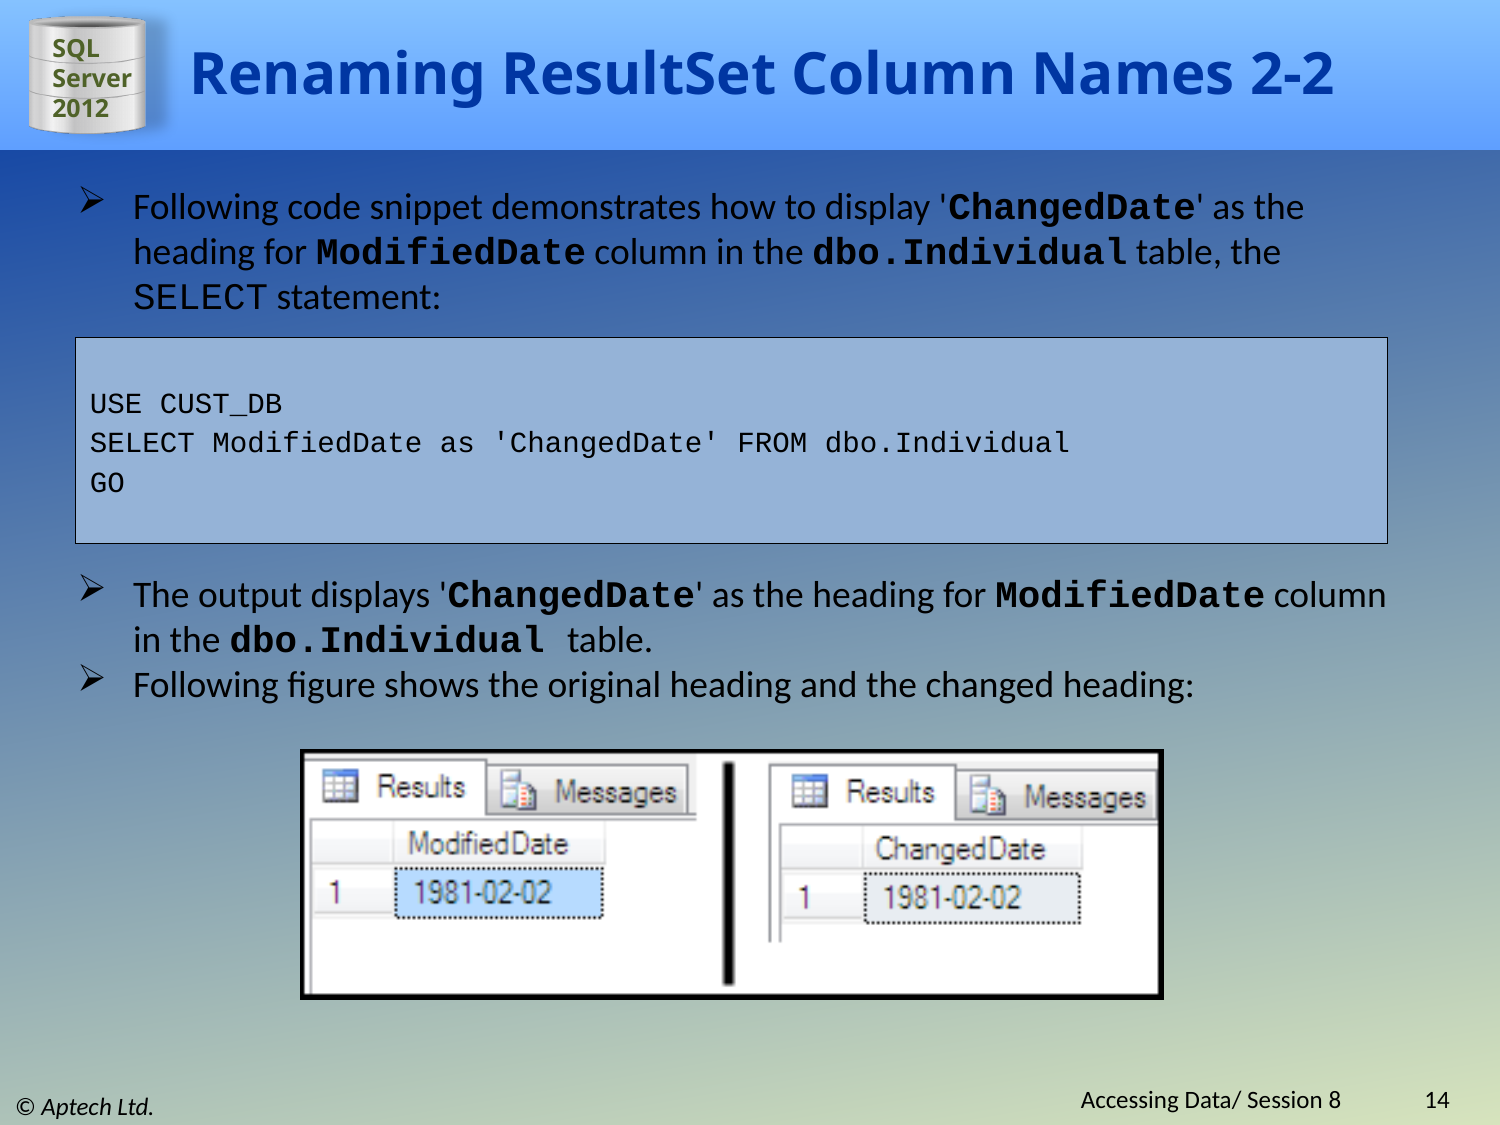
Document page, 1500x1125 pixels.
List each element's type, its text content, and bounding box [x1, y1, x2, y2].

text_box Following code snippet demonstrates how to display 'ChangedDate' as the heading for ModifiedDate column in the dbo.Individual table, the SELECT statement: [62, 174, 1438, 325]
slide_number 14 [1363, 1084, 1465, 1113]
footer Accessing Data/ Session 8 [375, 1084, 1363, 1113]
picture [299, 749, 1164, 1001]
title Renaming ResultSet Column Names 2-2 [174, 37, 1426, 106]
picture [24, 0, 150, 150]
text_box USE CUST_DB SELECT ModifiedDate as 'ChangedDate' FROM dbo.Individual GO [75, 337, 1388, 544]
text_box The output displays 'ChangedDate' as the heading for ModifiedDate column in the dbo.Individual table. Following figure shows the original heading and the changed heading: [62, 562, 1438, 713]
